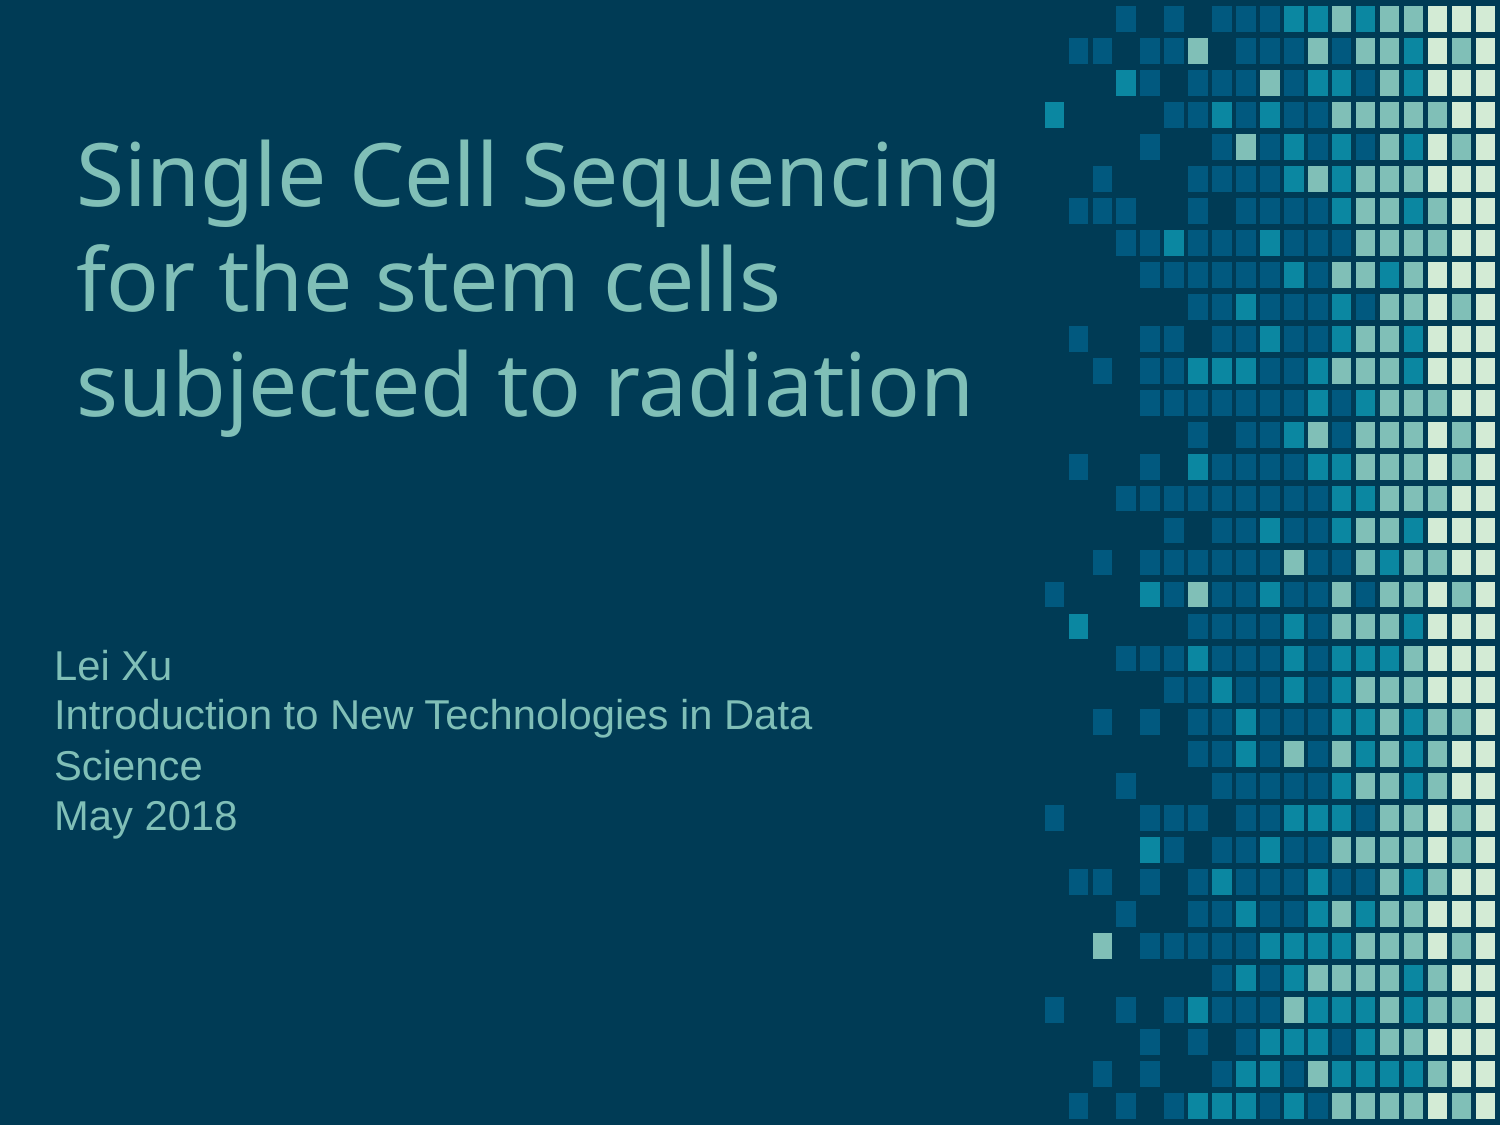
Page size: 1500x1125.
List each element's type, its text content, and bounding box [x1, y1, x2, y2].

title Single Cell Sequencing for the stem cells subjected to radiation [56, 98, 1075, 513]
text_box Lei Xu Introduction to New Technologies in Data Science May 2018 [39, 631, 952, 846]
